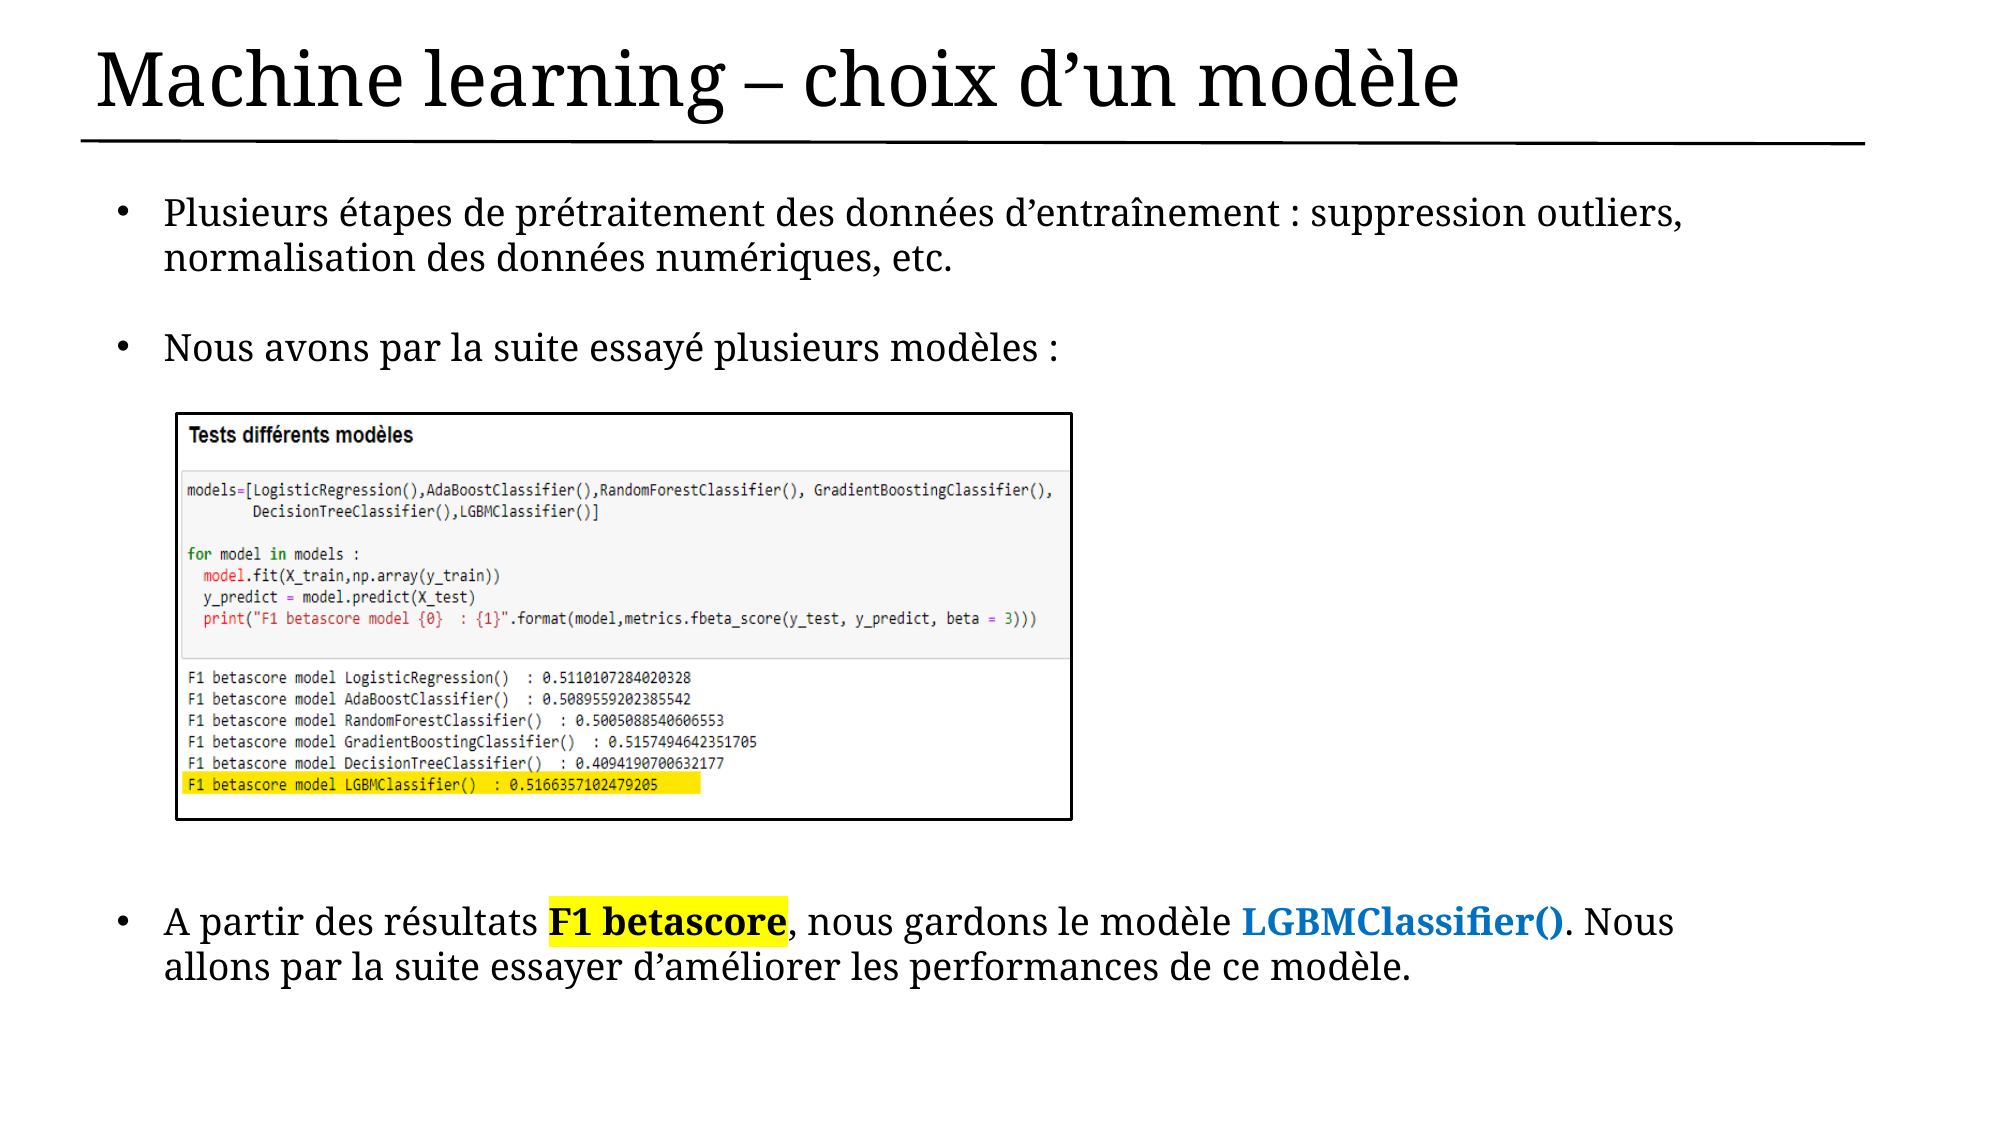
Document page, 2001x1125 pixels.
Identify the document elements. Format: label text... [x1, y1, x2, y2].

title Machine learning – choix d’un modèle [80, 21, 1806, 140]
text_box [80, 140, 1865, 144]
text_box A partir des résultats F1 betascore, nous gardons le modèle LGBMClassifier(). Nous allons par la suite essayer d’améliorer les performances de ce modèle. [101, 890, 1806, 996]
text_box Plusieurs étapes de prétraitement des données d’entraînement : suppression outliers, normalisation des données numériques, etc. Nous avons par la suite essayé plusieurs modèles : [101, 181, 1841, 376]
picture [177, 415, 1070, 818]
